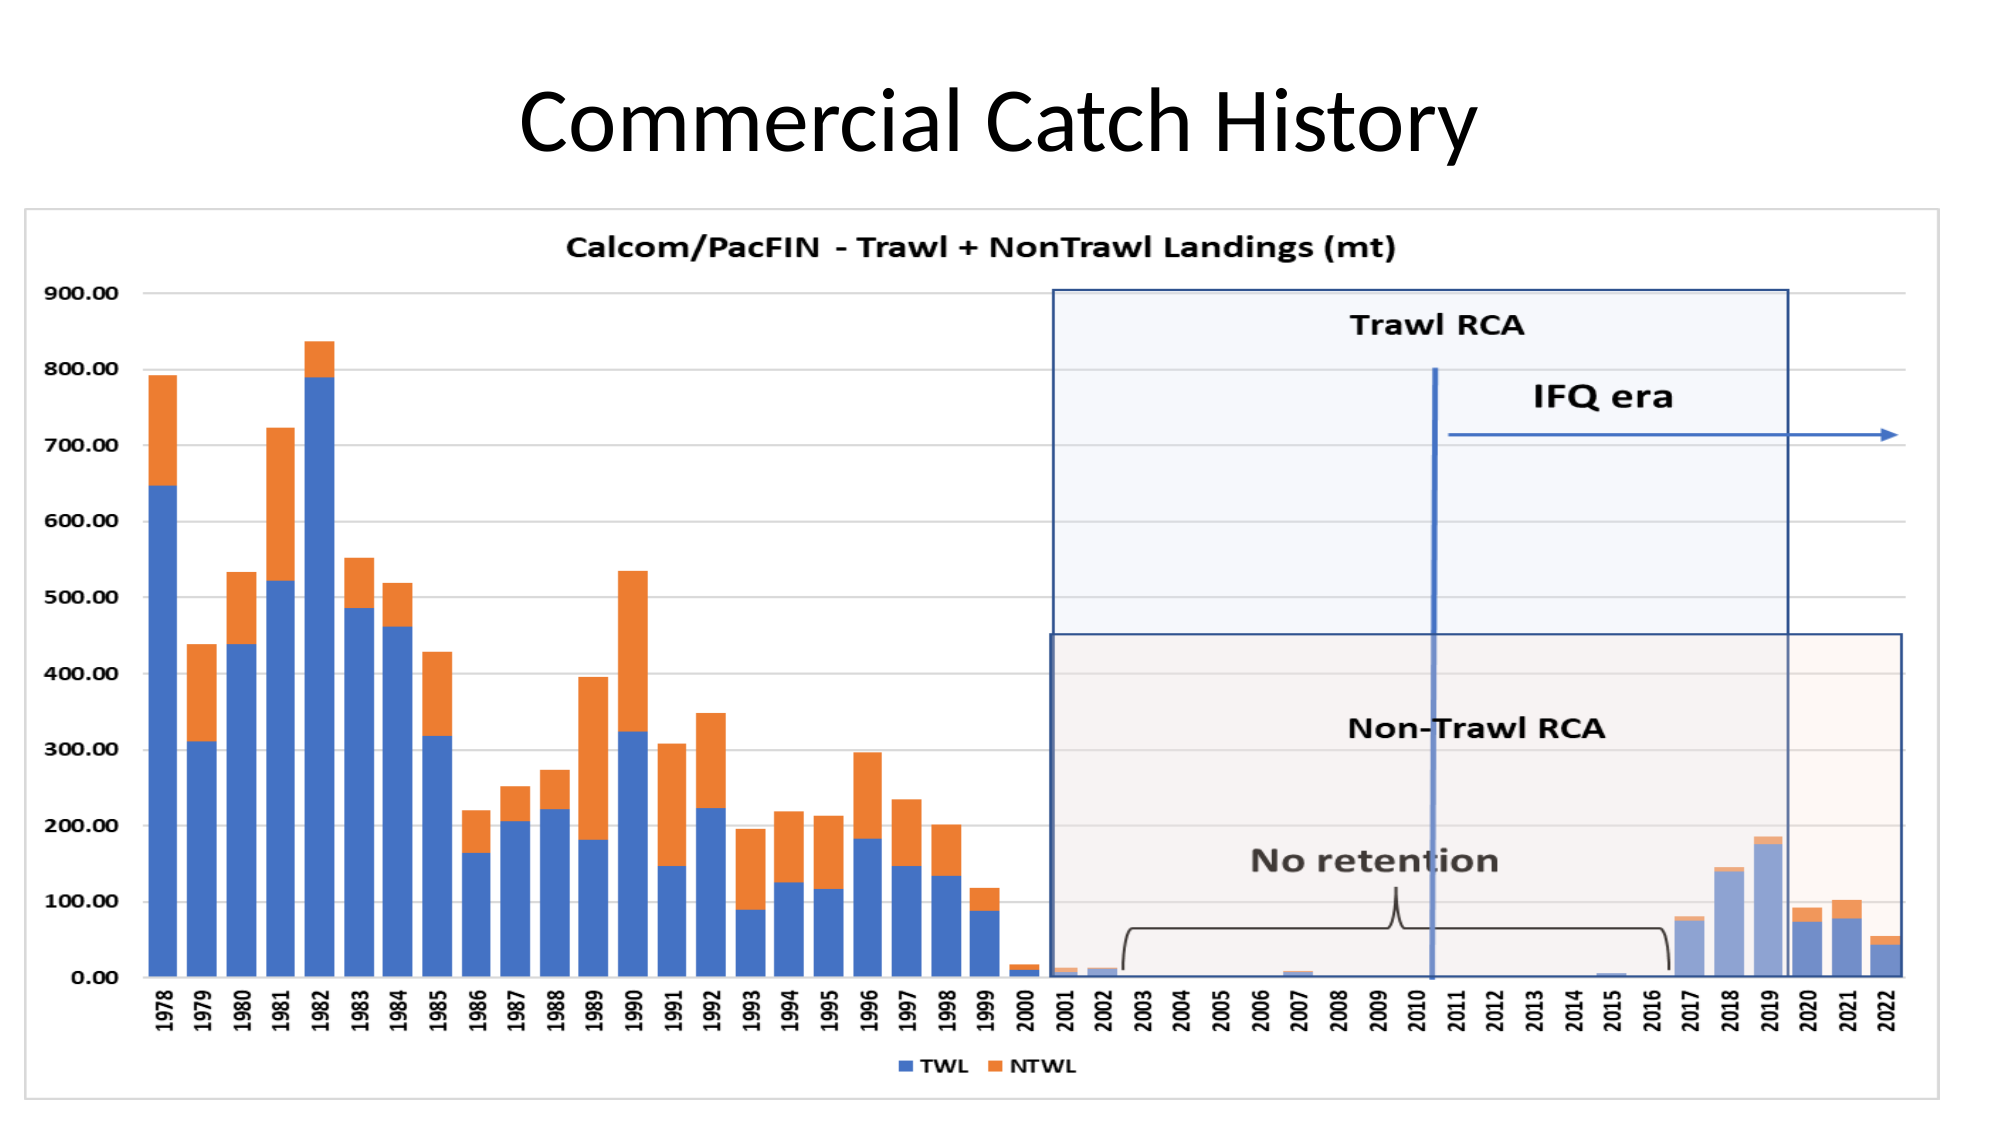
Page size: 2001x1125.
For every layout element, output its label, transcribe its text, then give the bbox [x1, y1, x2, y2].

picture [24, 208, 1940, 1101]
title Commercial Catch History [137, 59, 1863, 184]
